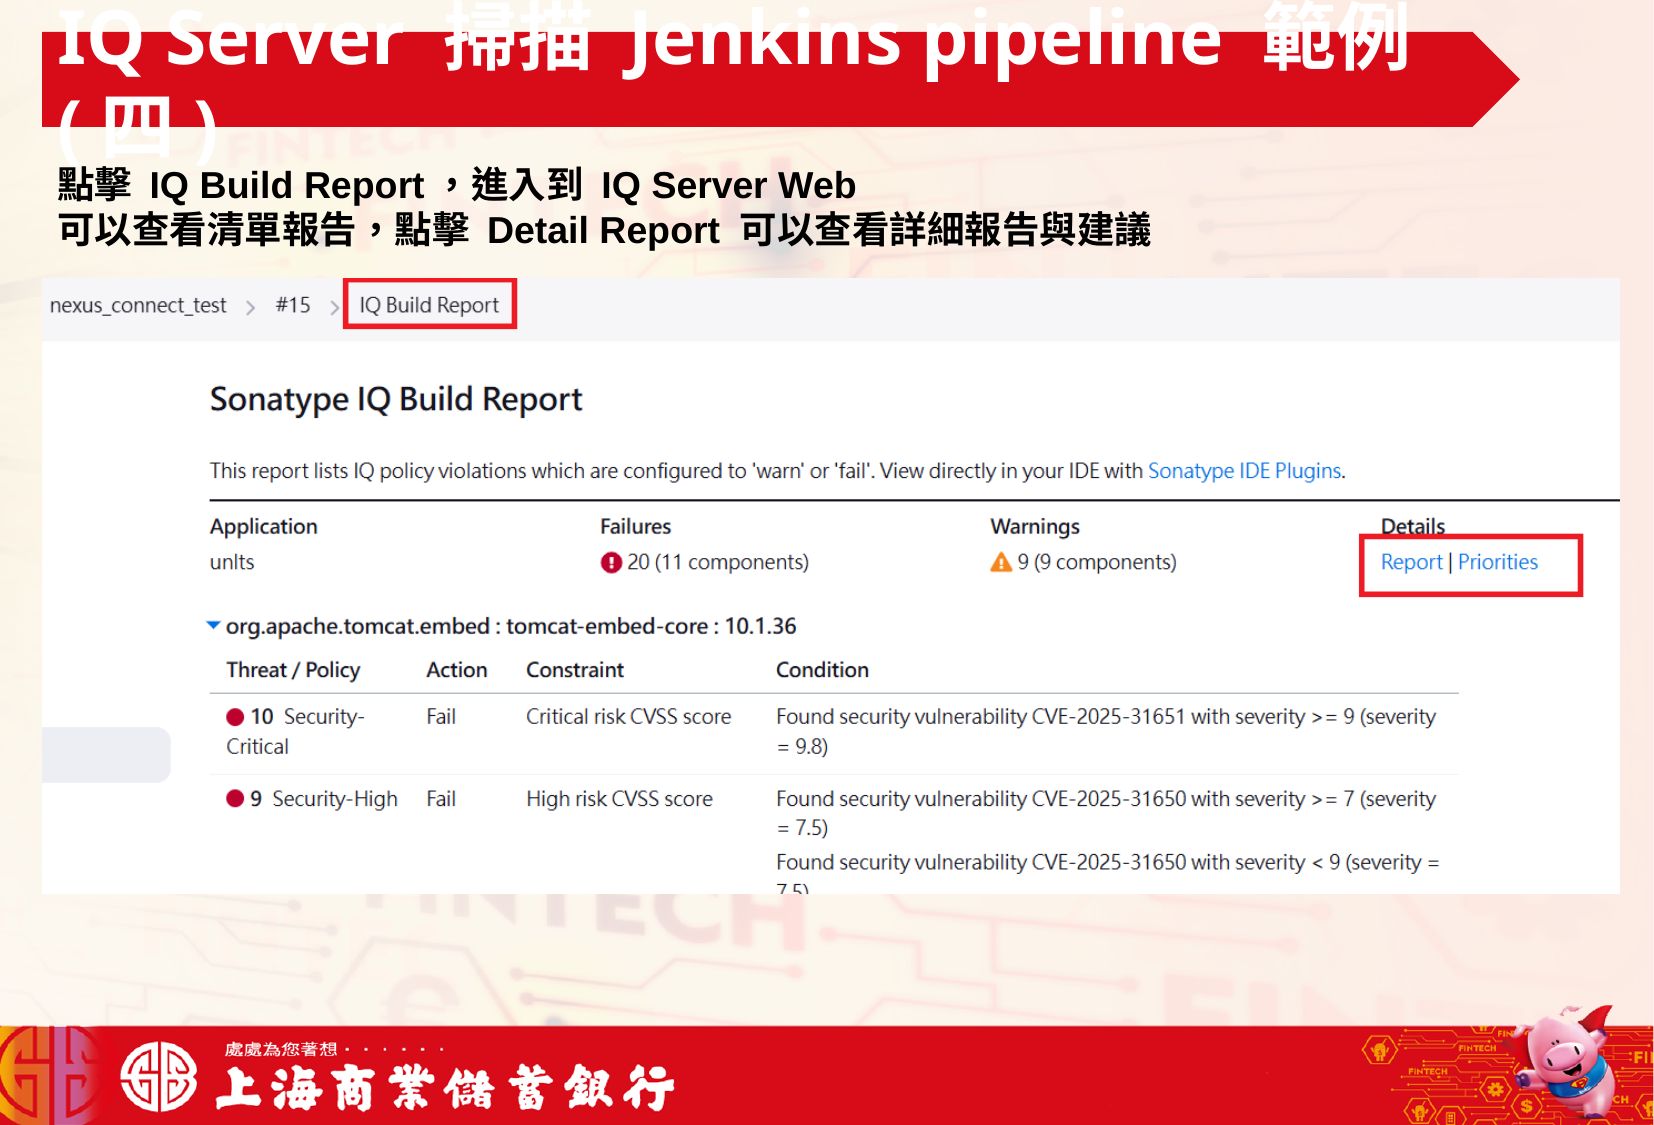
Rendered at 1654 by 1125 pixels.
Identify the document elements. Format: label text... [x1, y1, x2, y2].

text_box IQ Server 掃描 Jenkins pipeline 範例 (四) [42, 31, 1521, 127]
text_box 點擊 IQ Build Report，進入到 IQ Server Web 可以查看清單報告，點擊 Detail Report 可以查看詳細報告與建議 [42, 153, 1571, 258]
picture [0, 0, 1654, 1125]
